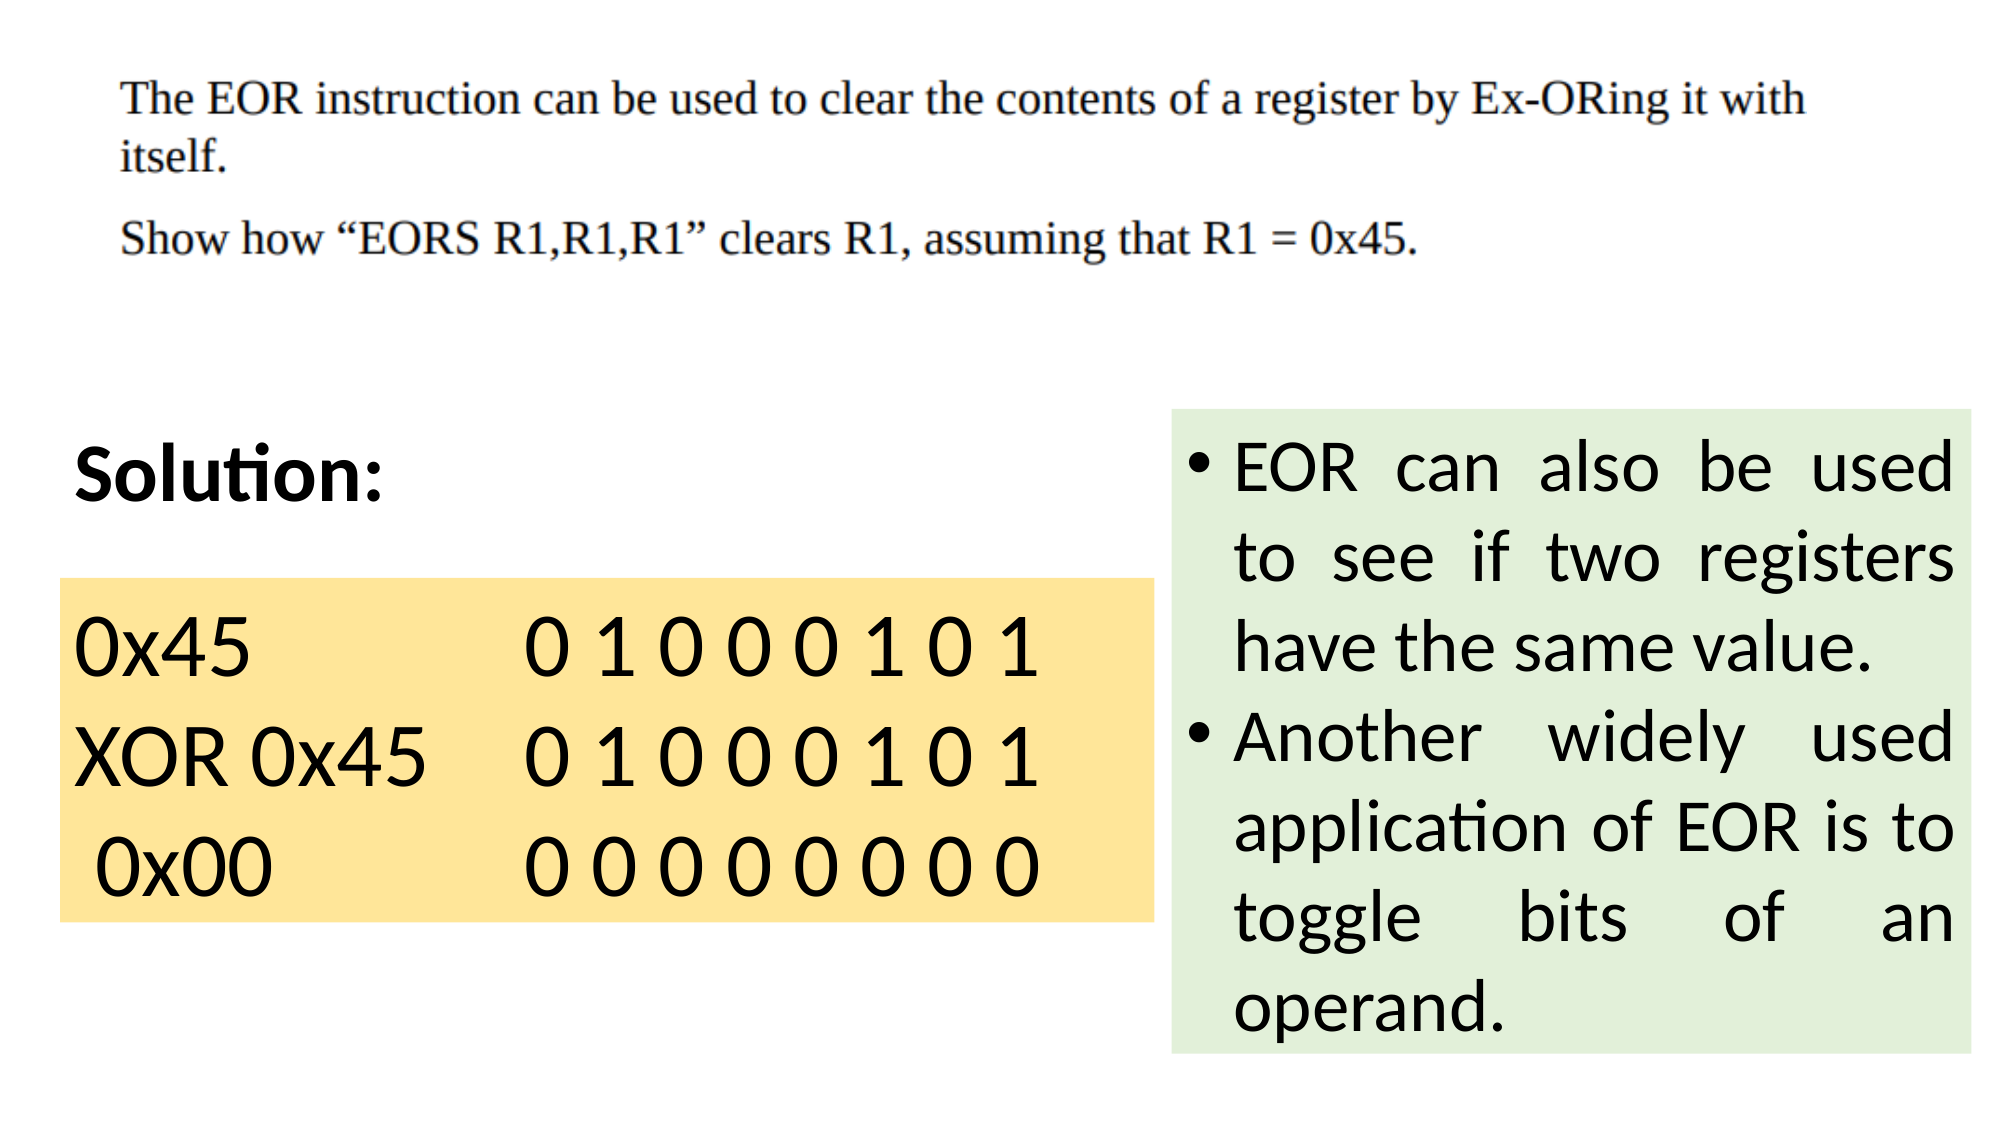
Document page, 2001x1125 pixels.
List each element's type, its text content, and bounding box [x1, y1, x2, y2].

picture [117, 73, 1807, 271]
text_box Solution: [60, 410, 1060, 526]
text_box EOR can also be used to see if two registers have the same value. Another widely used application of EOR is to toggle bits of an operand. [1171, 408, 1972, 1054]
text_box 0x45 0 1 0 0 0 1 0 1 XOR 0x45 0 1 0 0 0 1 0 1 0x00 0 0 0 0 0 0 0 0 [60, 577, 1155, 923]
